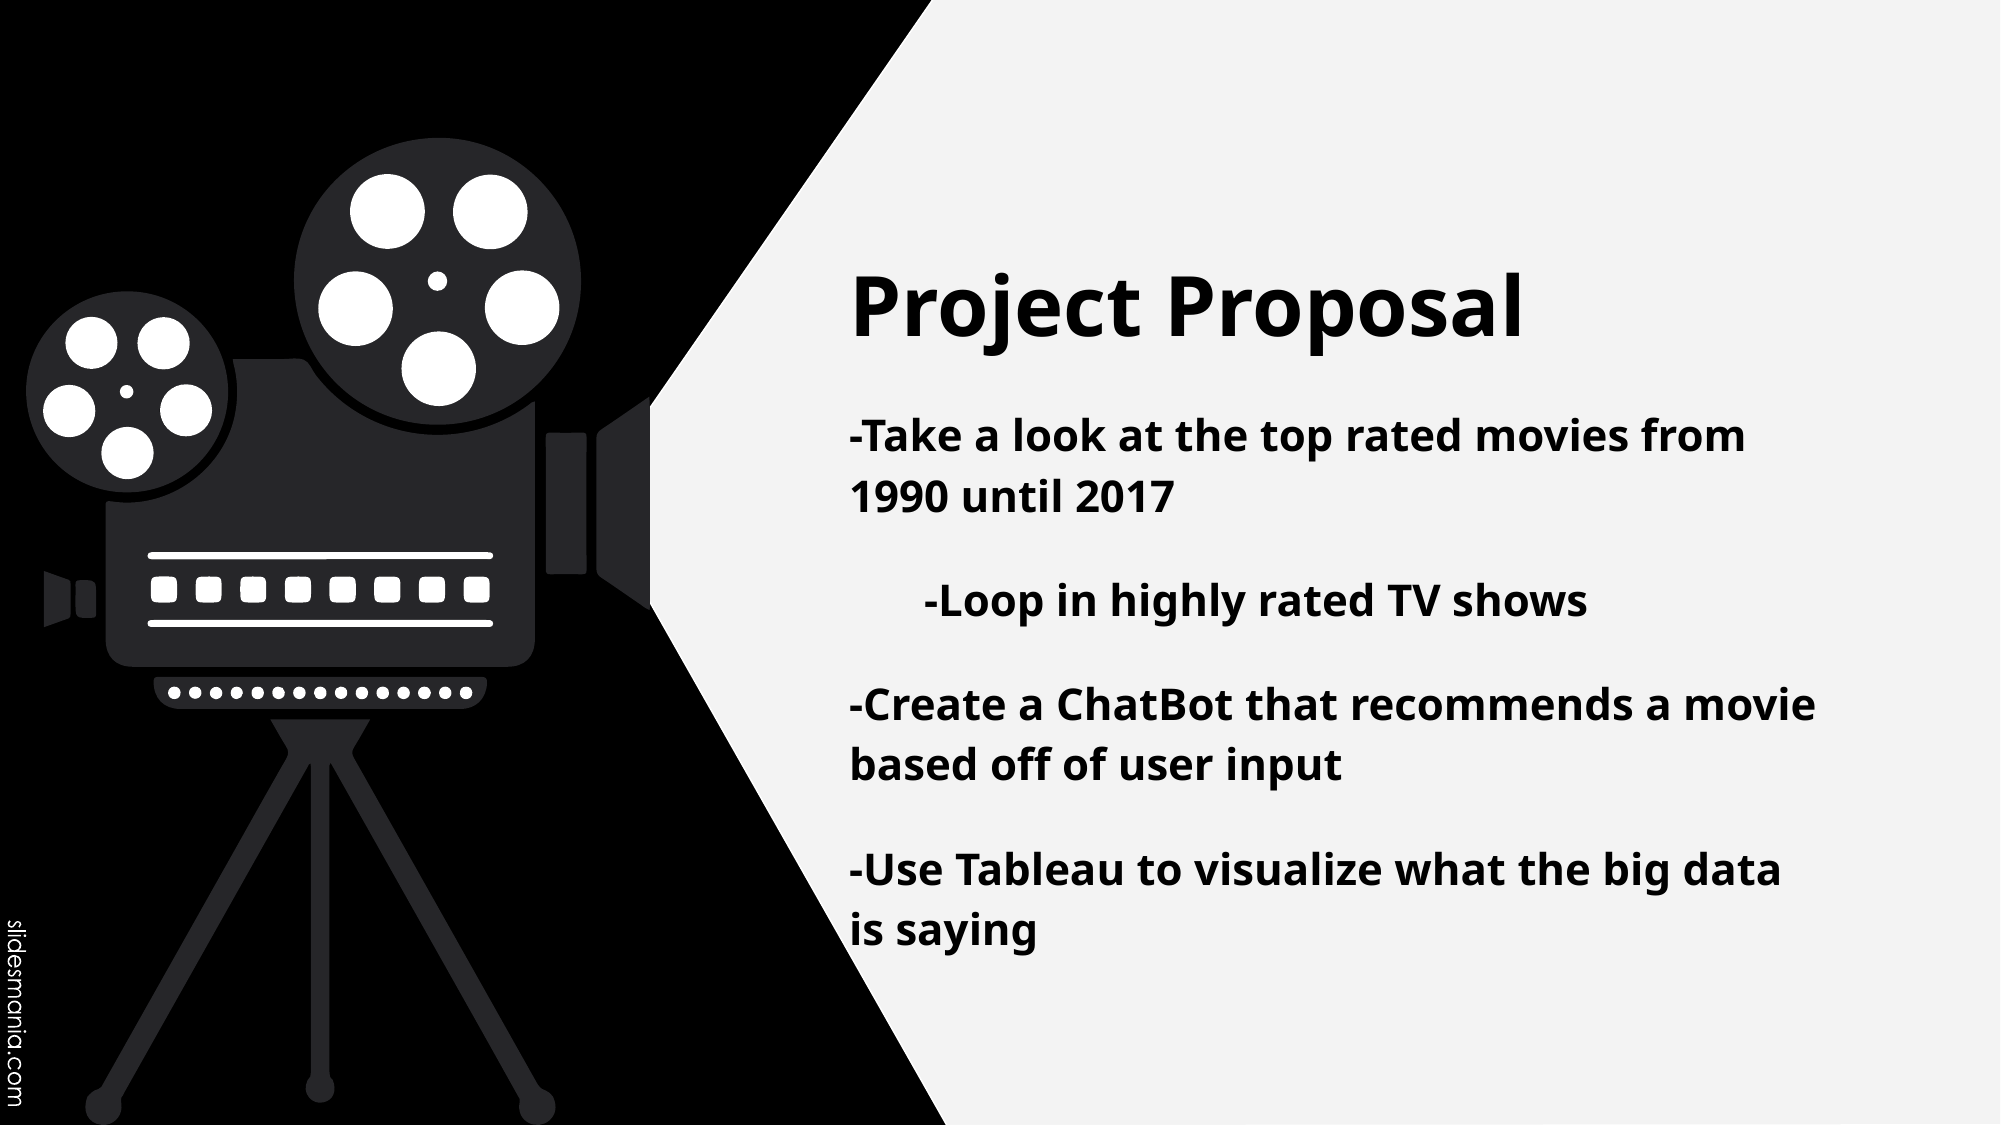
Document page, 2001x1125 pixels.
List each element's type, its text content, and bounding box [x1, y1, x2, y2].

subtitle -Take a look at the top rated movies from 1990 until 2017 -Loop in highly rated TV shows -Create a ChatBot that recommends a movie based off of user input -Use Tableau to visualize what the big data is saying [829, 380, 1843, 956]
title Project Proposal [829, 233, 1843, 359]
